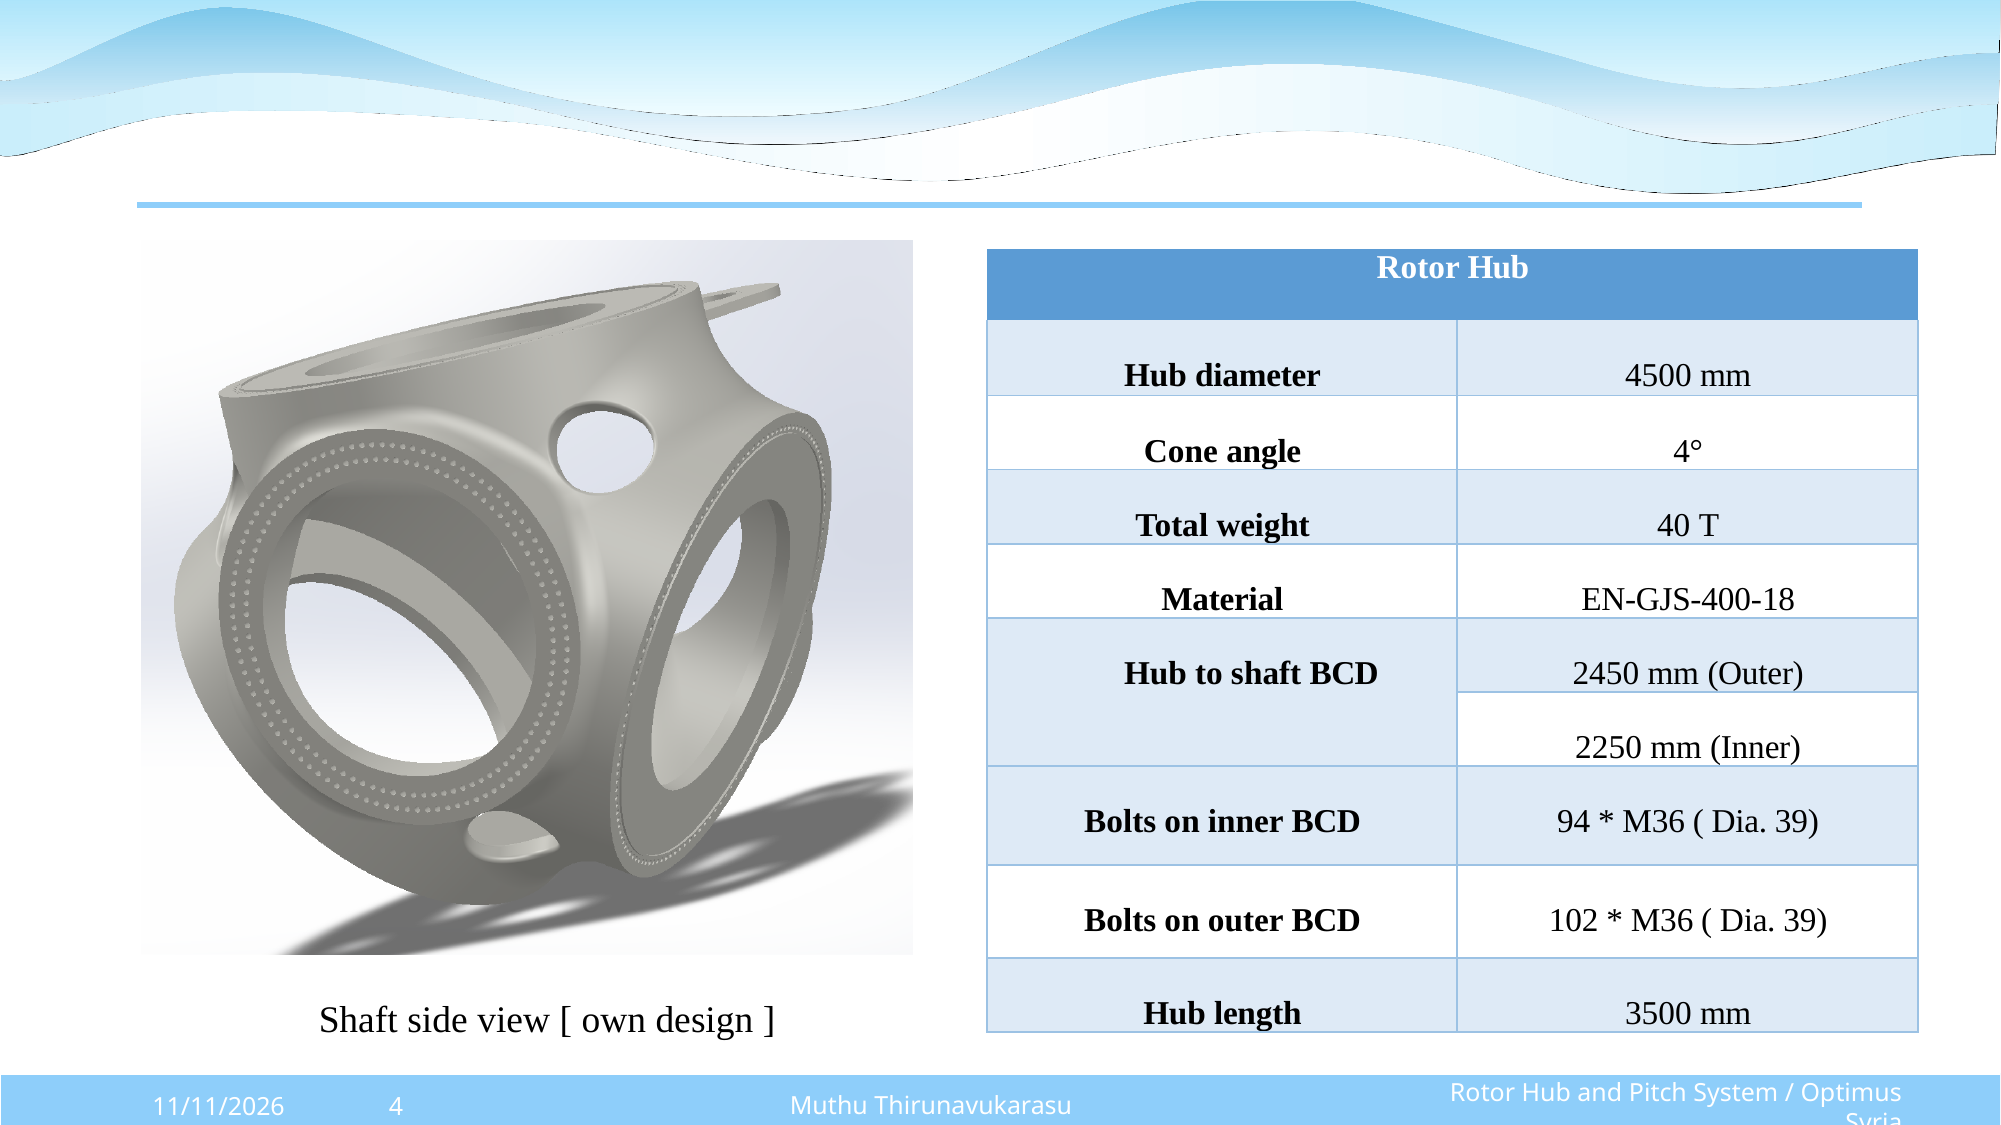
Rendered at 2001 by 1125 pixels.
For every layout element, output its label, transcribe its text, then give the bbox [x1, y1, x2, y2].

text_box Shaft side view [ own design ] [304, 987, 792, 1048]
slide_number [137, 1077, 319, 1125]
table_cell Hub length [988, 959, 1456, 1031]
table_cell Cone angle [988, 396, 1456, 469]
footer Rotor Hub and Pitch System / Optimus Syria [1391, 1076, 1918, 1125]
table_cell 40 T [1458, 470, 1917, 543]
table_cell 2250 mm (Inner) [1458, 693, 1917, 765]
table_cell Material [988, 545, 1456, 617]
table_cell Bolts on inner BCD [988, 767, 1456, 864]
slide_number 4 [319, 1077, 472, 1125]
table_cell Bolts on outer BCD [988, 866, 1456, 957]
table_cell Total weight [988, 470, 1456, 543]
table_cell 4500 mm [1458, 320, 1917, 395]
table_cell Hub to shaft BCD [988, 619, 1456, 765]
table_cell Hub diameter [988, 320, 1456, 395]
table_header Rotor Hub [987, 249, 1918, 320]
table_cell 94 * M36 ( Dia. 39) [1458, 767, 1917, 864]
table_cell 2450 mm (Outer) [1458, 619, 1917, 691]
table_cell 3500 mm [1458, 959, 1917, 1031]
picture [140, 239, 914, 956]
list Muthu Thirunavukarasu [472, 1076, 1391, 1125]
table_cell EN-GJS-400-18 [1458, 545, 1917, 617]
table_cell 102 * M36 ( Dia. 39) [1458, 866, 1917, 957]
table_cell 4° [1458, 396, 1917, 469]
